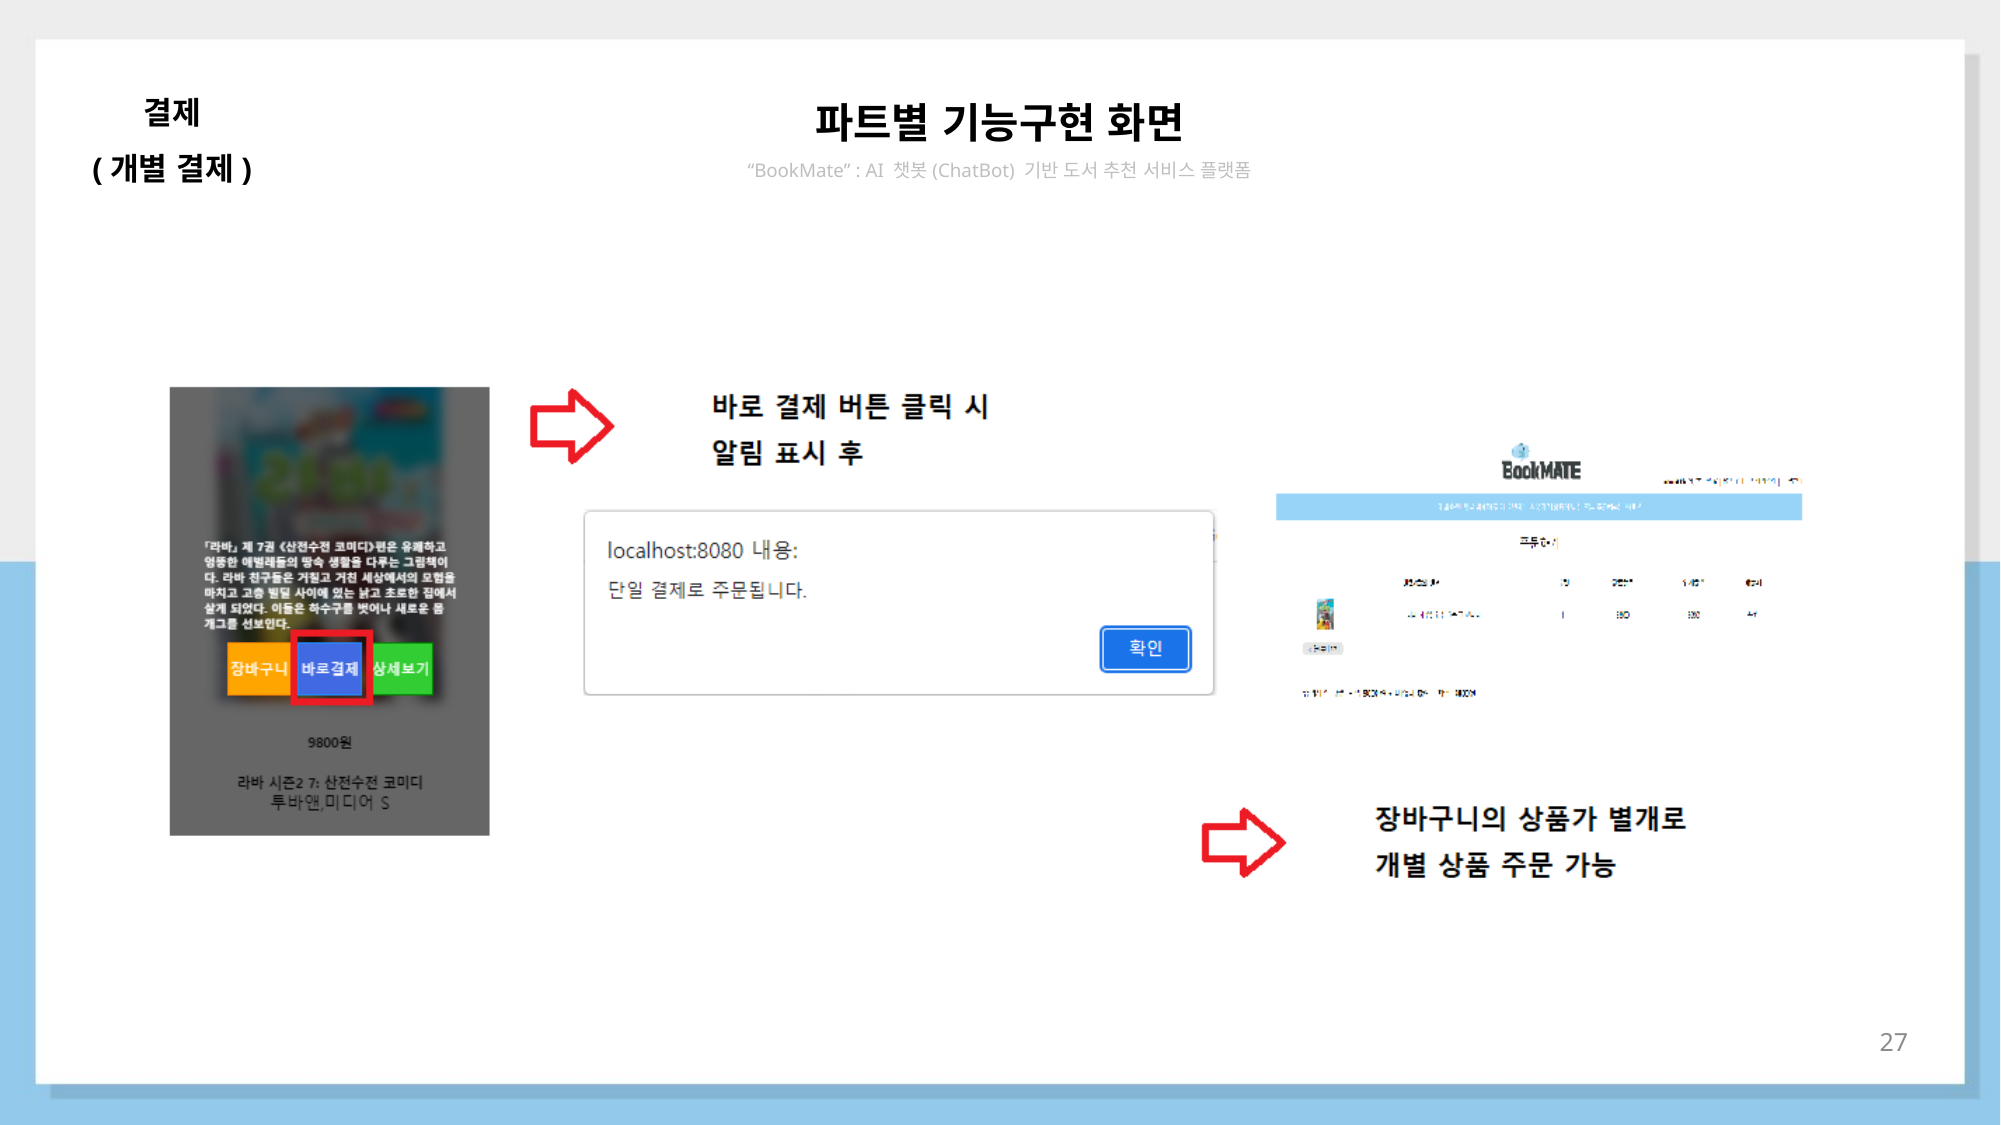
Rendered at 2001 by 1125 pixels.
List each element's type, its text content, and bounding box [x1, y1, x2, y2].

picture [0, 0, 2001, 1125]
slide_number 27 [1473, 1013, 1924, 1074]
text_box 파트별 기능구현 화면 “BookMate” : AI 챗봇(ChatBot) 기반 도서 추천 서비스 플랫폼 [717, 64, 1283, 189]
text_box 결제 (개별 결제) [38, 67, 306, 195]
